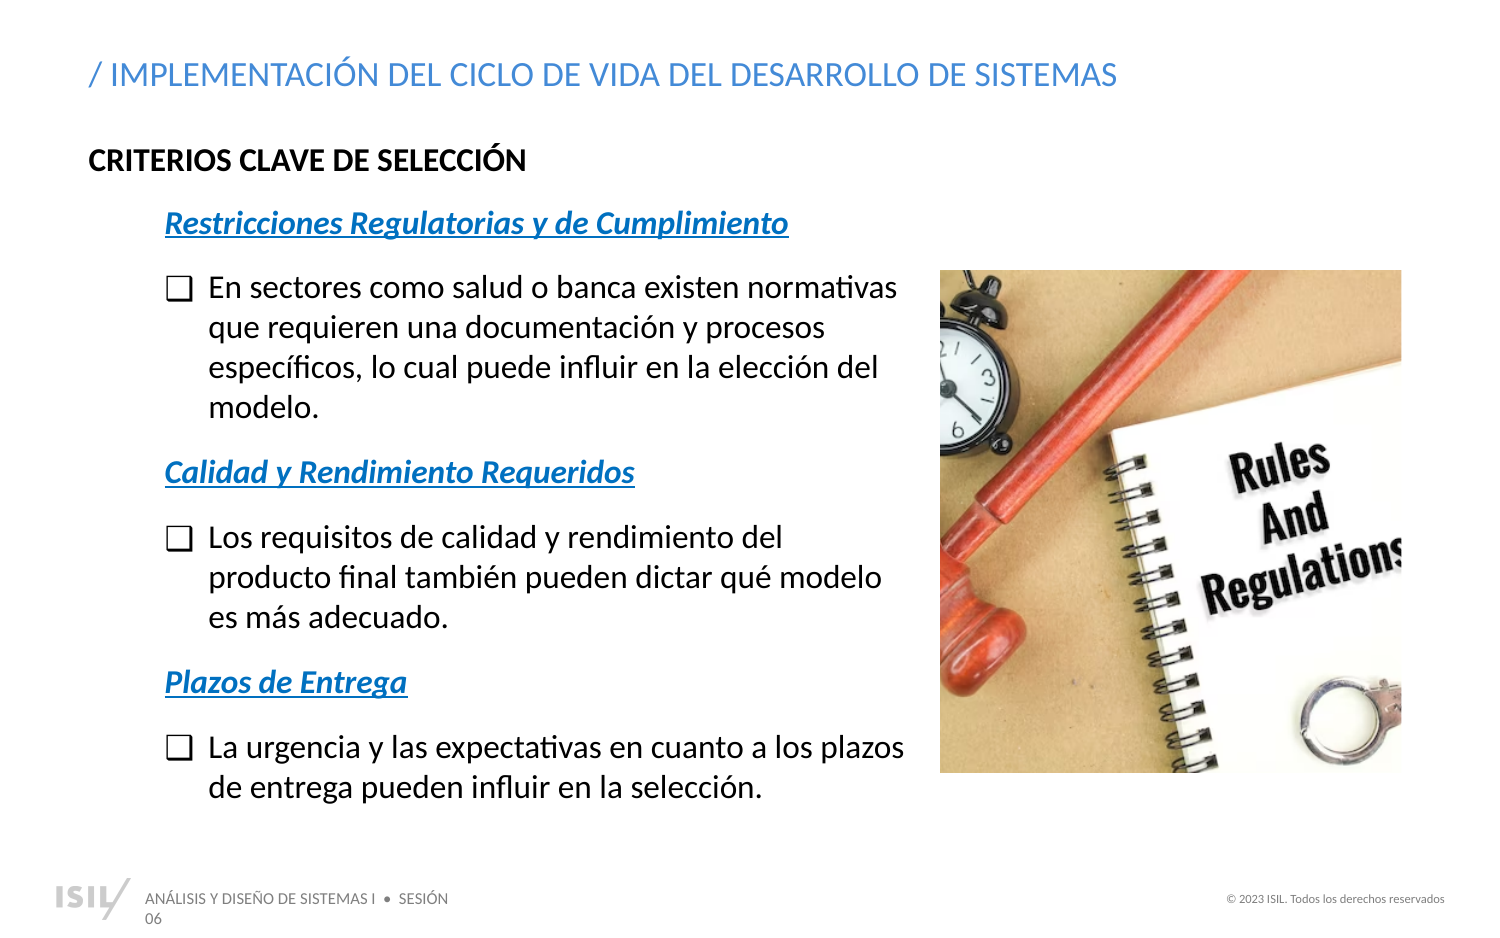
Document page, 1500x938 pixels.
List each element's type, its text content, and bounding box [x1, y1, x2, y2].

list / IMPLEMENTACIÓN DEL CICLO DE VIDA DEL DESARROLLO DE SISTEMAS [76, 45, 1424, 104]
list CRITERIOS CLAVE DE SELECCIÓN [76, 132, 750, 191]
list Restricciones Regulatorias y de Cumplimiento En sectores como salud o banca existen normativas que requieren una documentación y procesos específicos, lo cual puede influir en la elección del modelo. Calidad y Rendimiento Requeridos Los requisitos de calidad y rendimiento del producto final también pueden dictar qué modelo es más adecuado. Plazos de Entrega La urgencia y las expectativas en cuanto a los plazos de entrega pueden influir en la selección. [149, 193, 922, 866]
picture [939, 270, 1402, 773]
